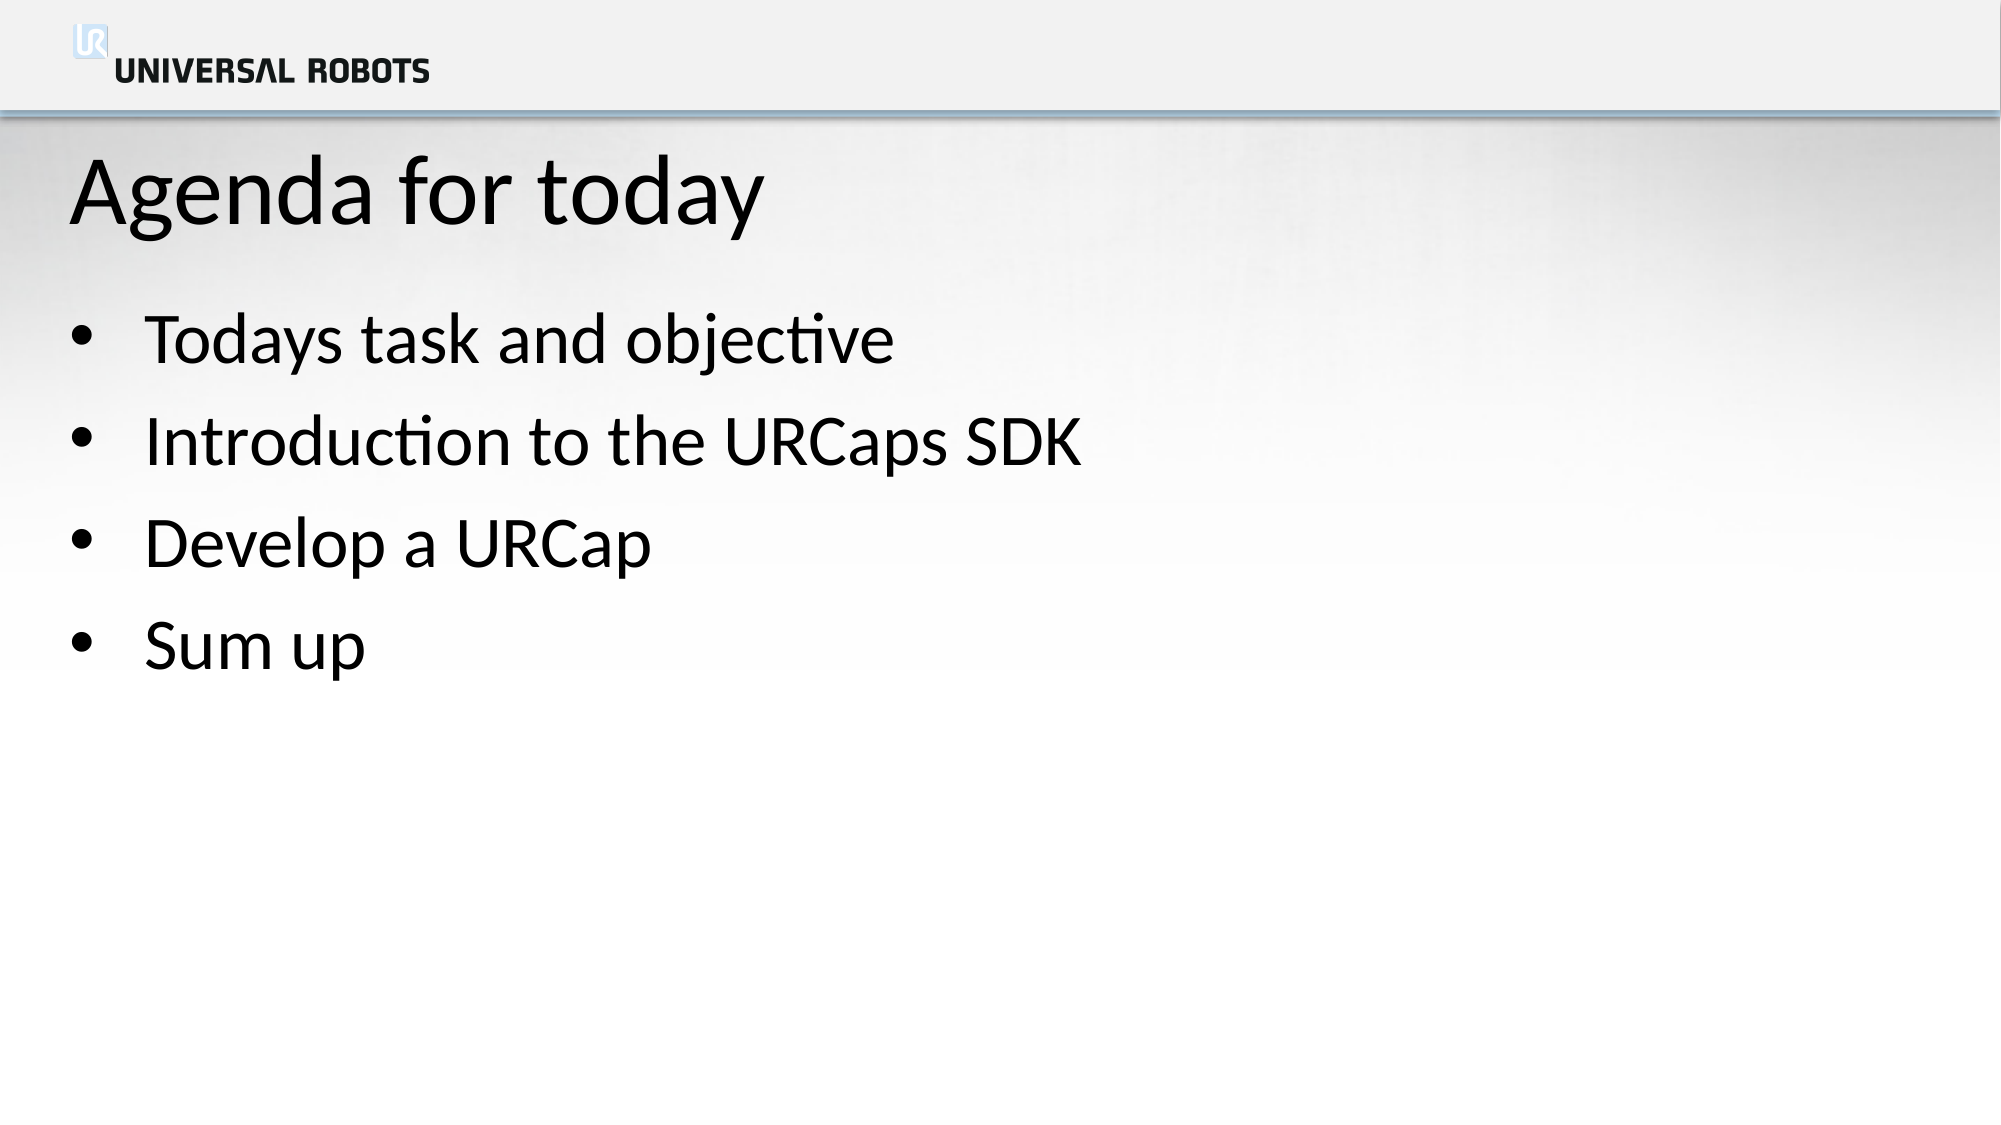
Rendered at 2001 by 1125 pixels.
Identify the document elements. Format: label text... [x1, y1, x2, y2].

picture [73, 24, 429, 83]
title Agenda for today [69, 124, 1979, 264]
list Todays task and objective Introduction to the URCaps SDK Develop a URCap Sum up [69, 290, 1913, 1024]
picture [0, 0, 2001, 1125]
